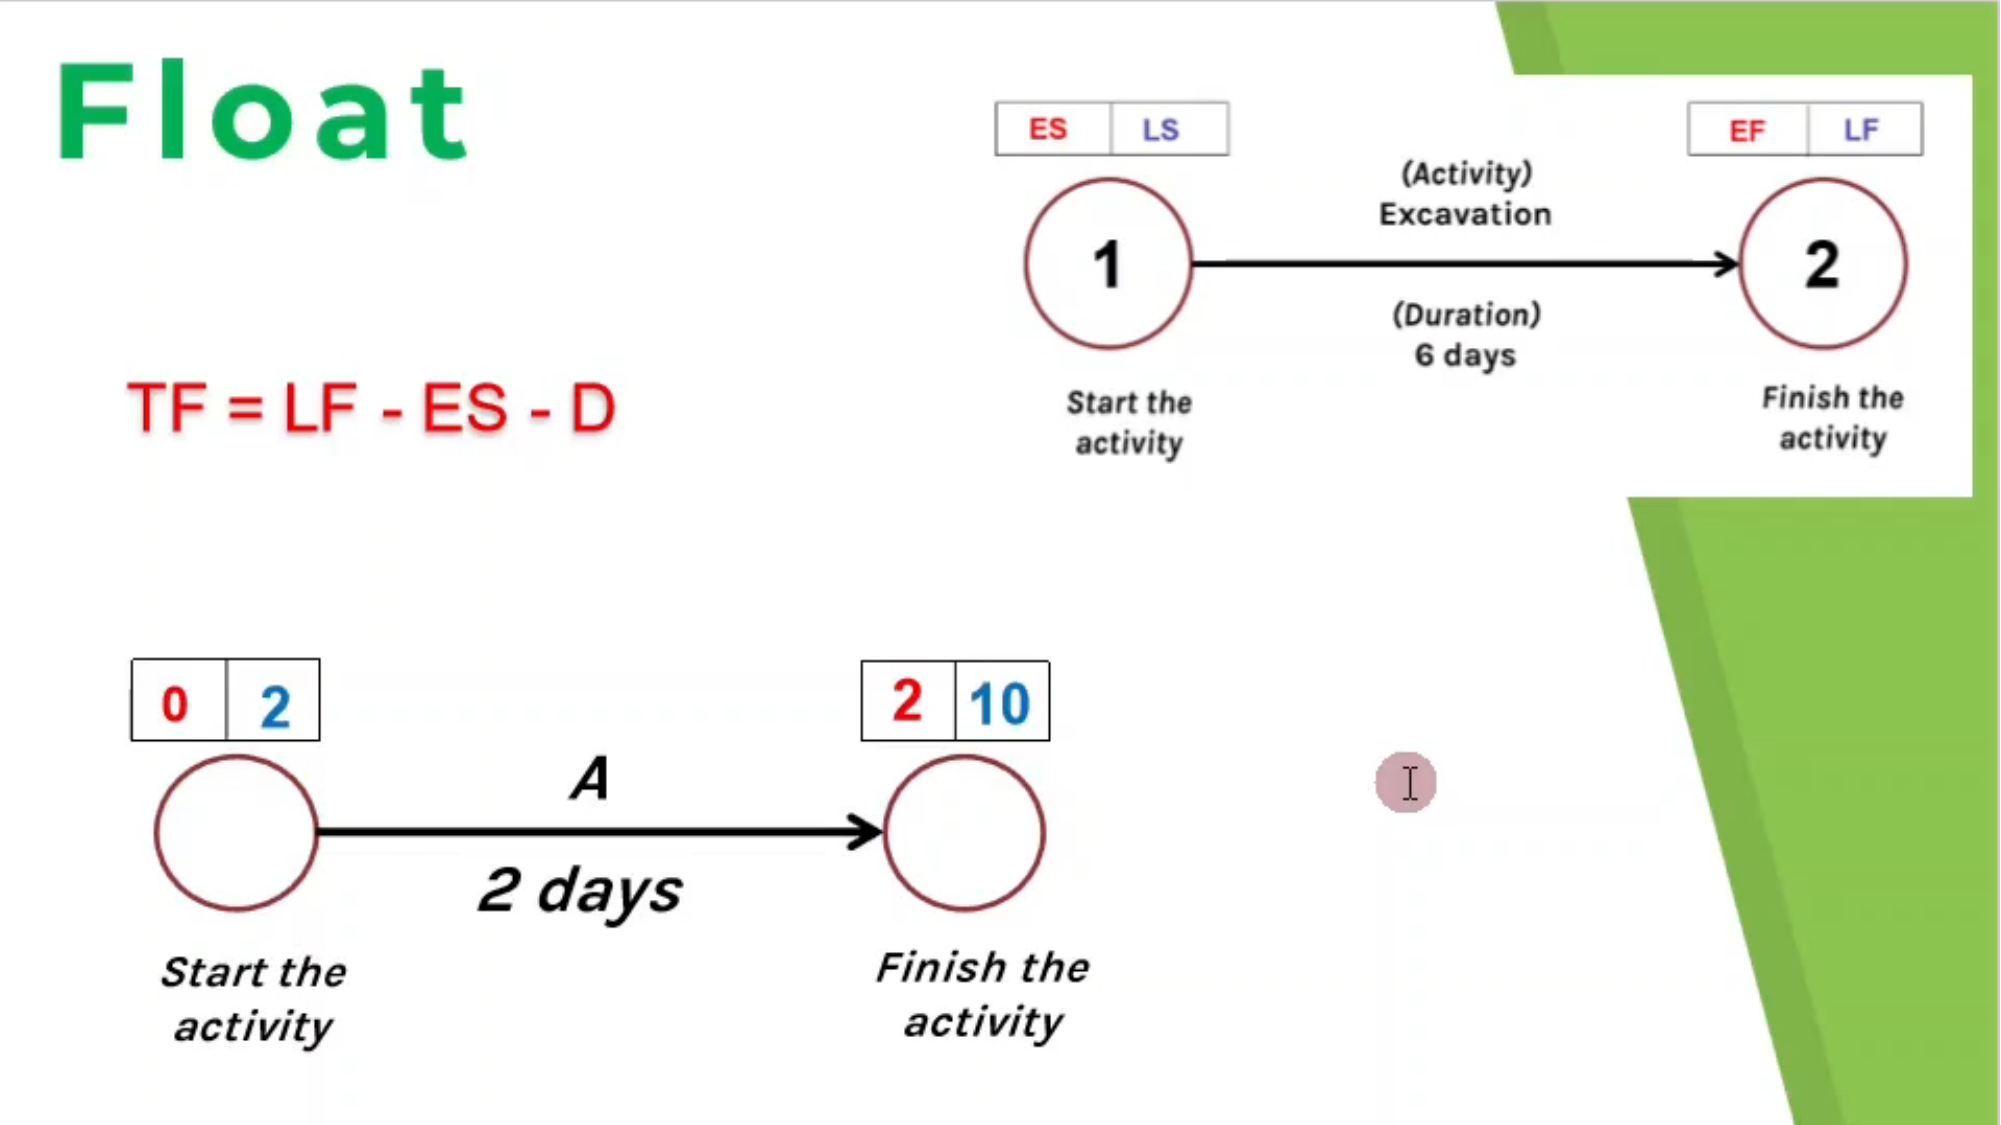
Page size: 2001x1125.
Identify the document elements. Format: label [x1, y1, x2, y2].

list [0, 0, 2000, 1125]
